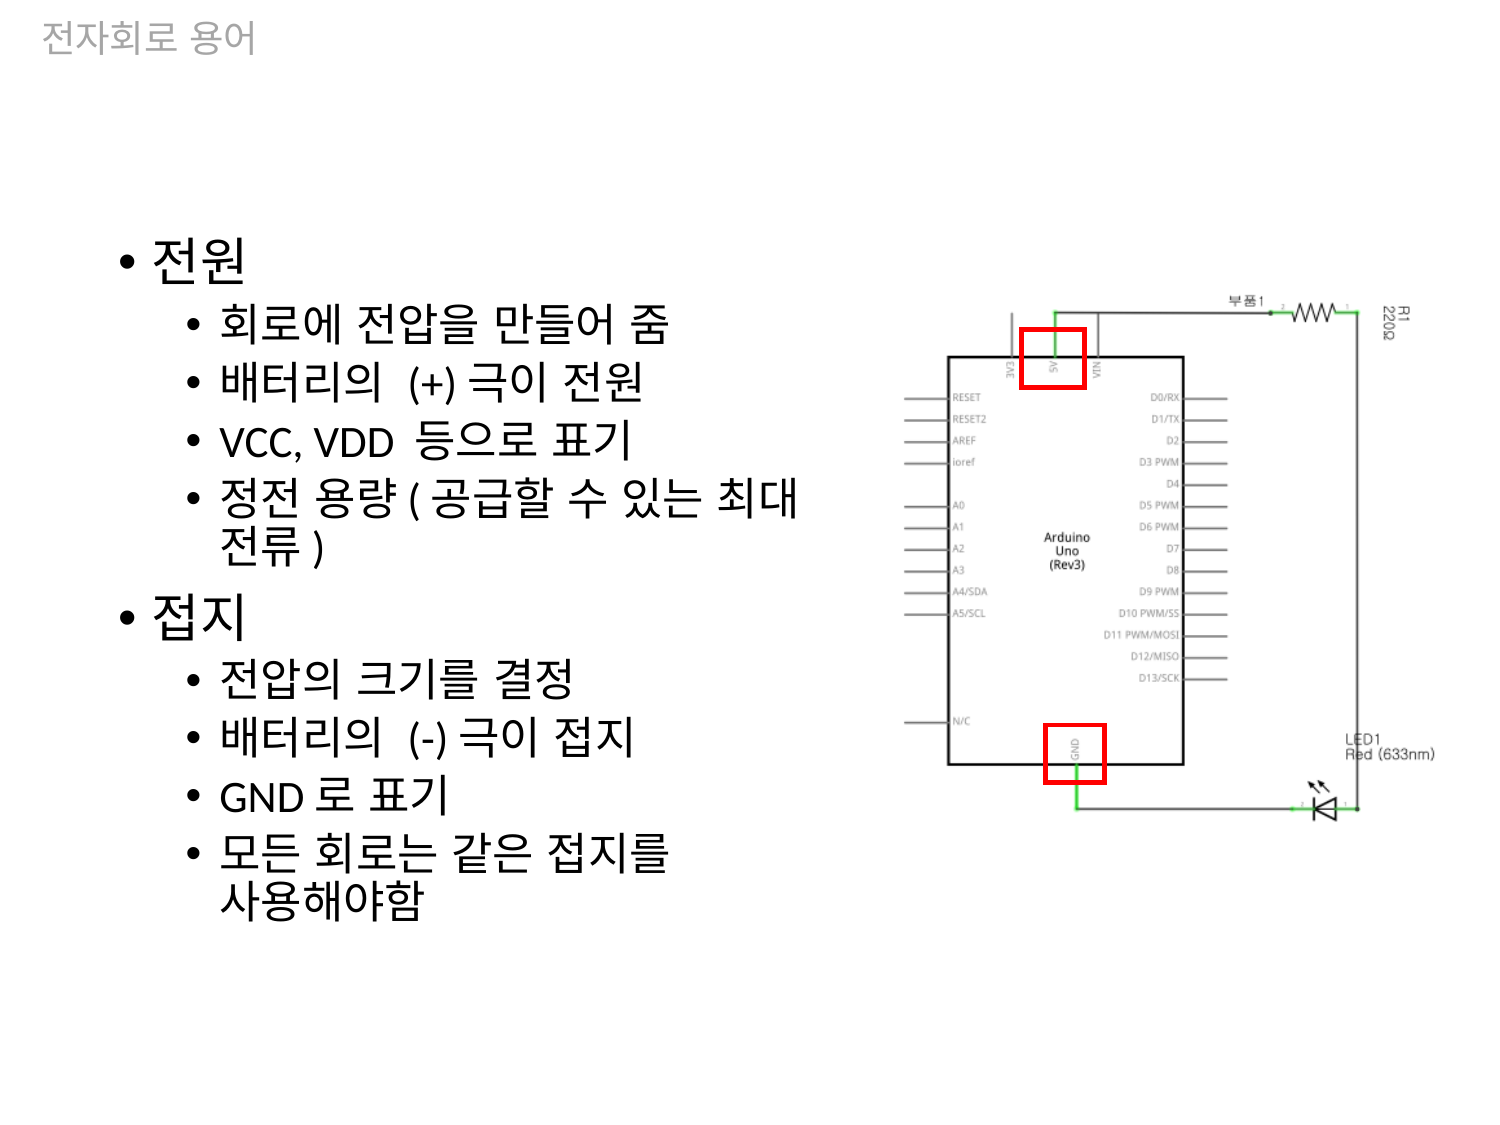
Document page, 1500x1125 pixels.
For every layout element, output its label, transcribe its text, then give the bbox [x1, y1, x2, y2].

text_box 전자회로 용어 [26, 7, 274, 68]
picture [890, 277, 1455, 841]
list 전원 회로에 전압을 만들어 줌 배터리의 (+)극이 전원 VCC, VDD 등으로 표기 정전 용량(공급할 수 있는 최대 전류) 접지 전압의 크기를 결정 배터리의 (-)극이 접지 GND로 표기 모든 회로는 같은 접지를 사용해야함 [103, 229, 827, 943]
